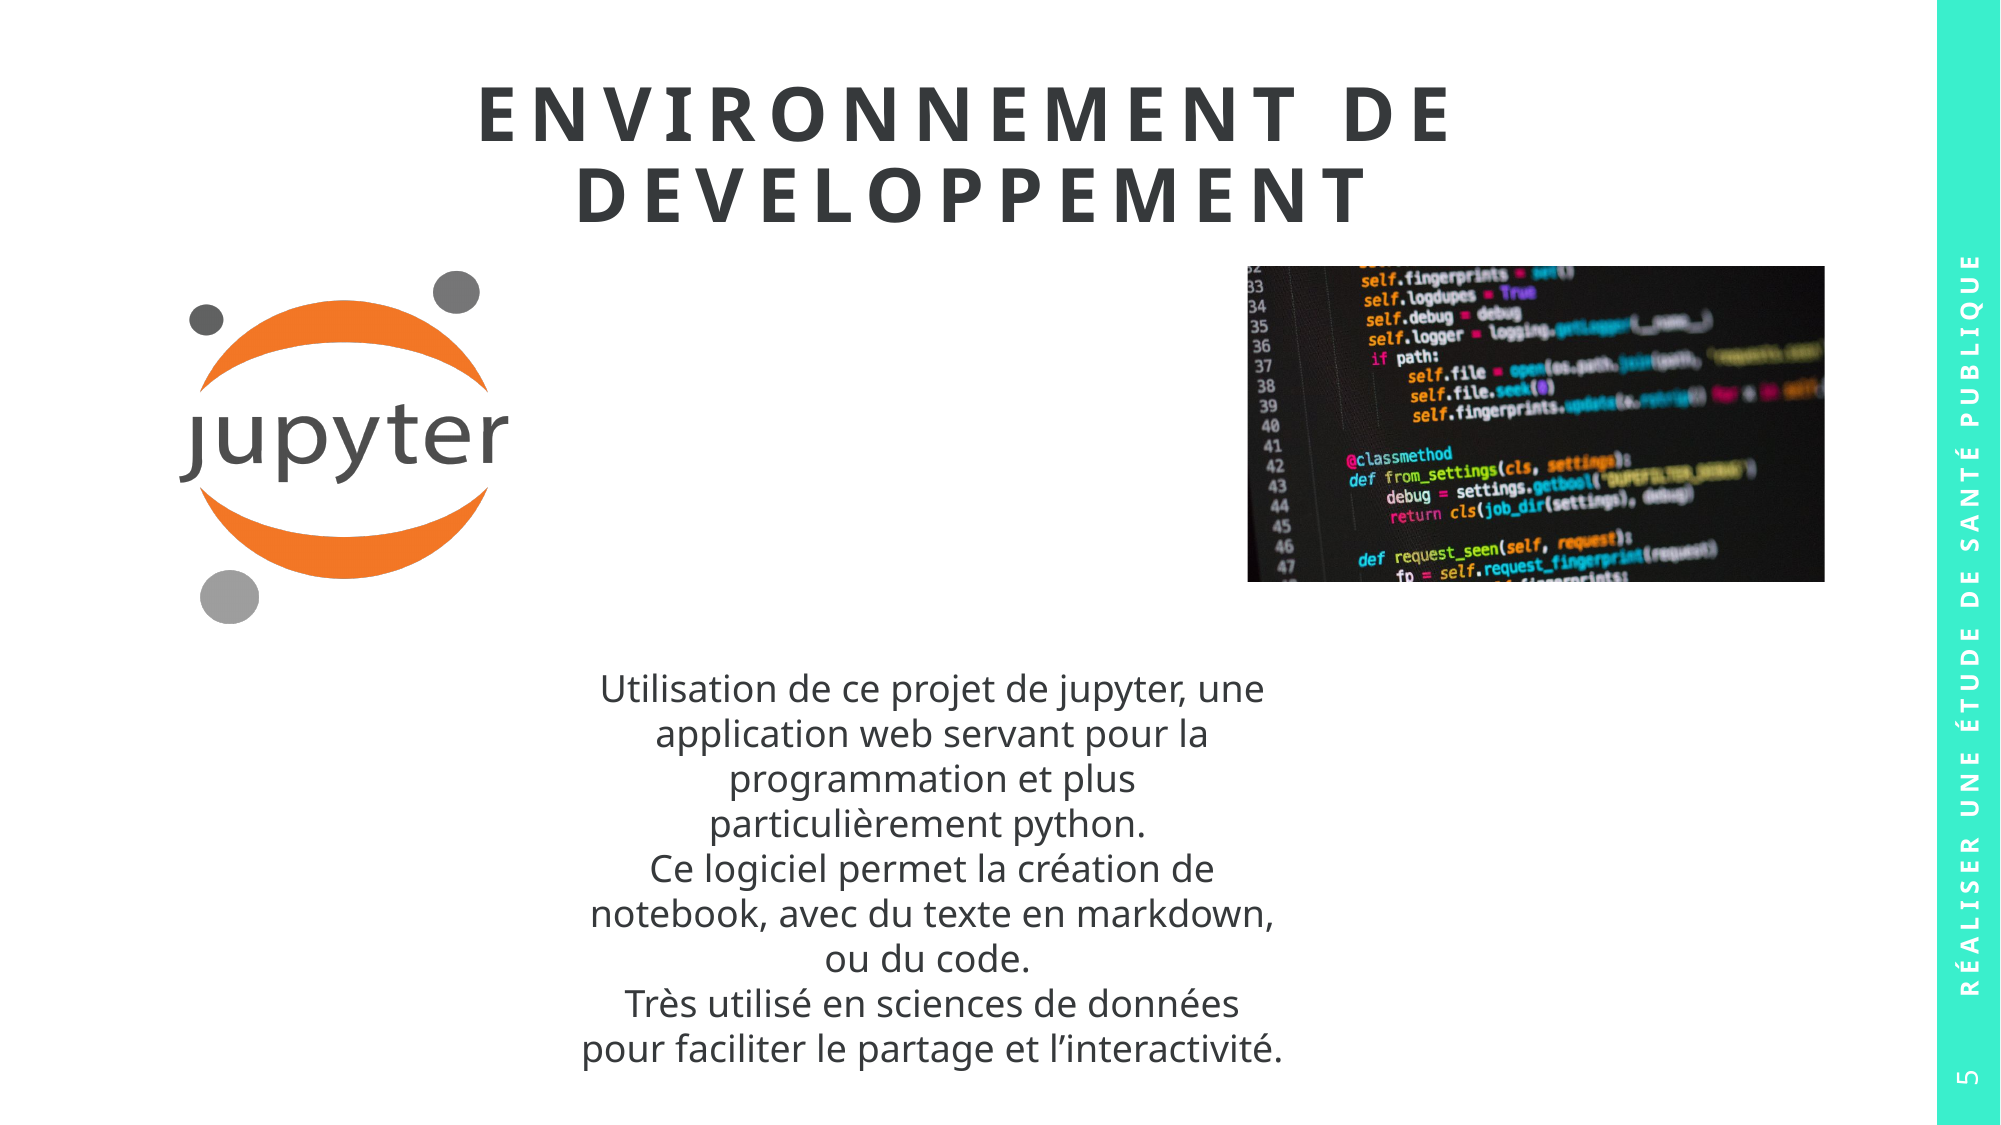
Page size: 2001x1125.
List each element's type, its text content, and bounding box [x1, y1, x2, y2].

picture [175, 266, 514, 626]
footer Réaliser une étude de santé publique [1937, 0, 2000, 1032]
title ENVIRONNEMENT DE DEVELOPPEMENT [139, 65, 1800, 250]
slide_number 5 [1937, 1032, 2000, 1125]
text_box Utilisation de ce projet de jupyter, une application web servant pour la programmation et plus particulièrement python. Ce logiciel permet la création de notebook, avec du texte en markdown, ou du code. Très utilisé en sciences de données pour faciliter le partage et l’interactivité. [563, 657, 1302, 1078]
picture [1247, 266, 1825, 582]
